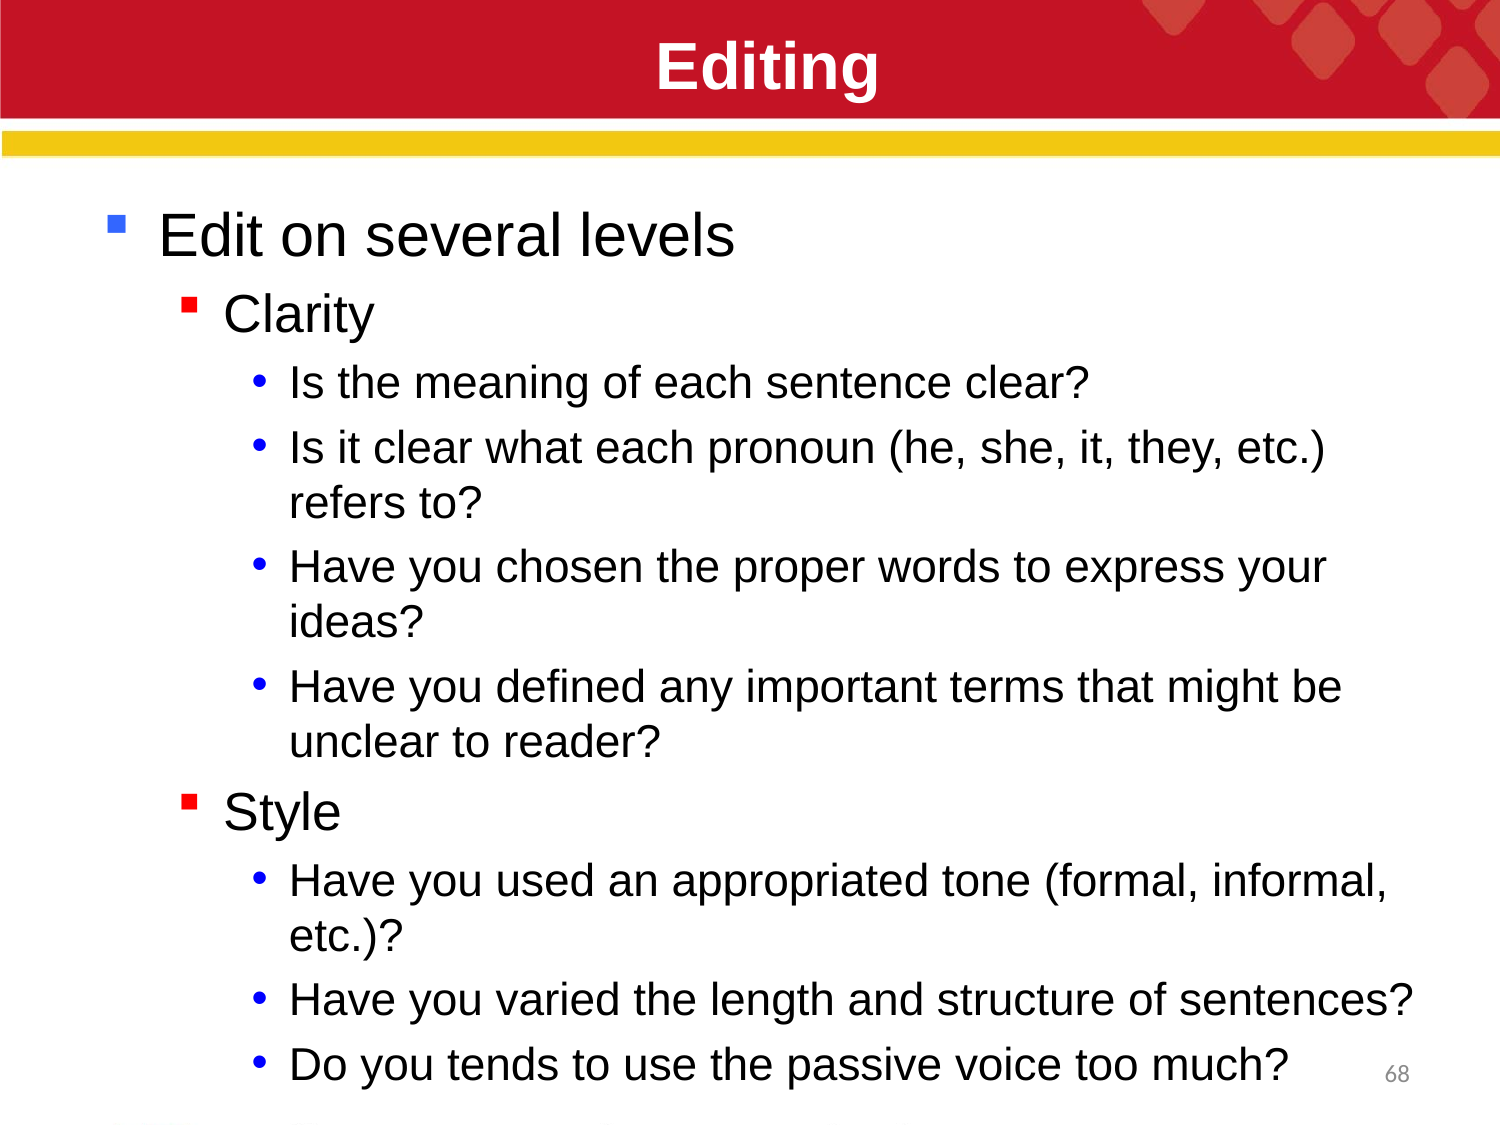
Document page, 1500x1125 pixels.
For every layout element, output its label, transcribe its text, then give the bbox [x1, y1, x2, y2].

picture [0, 0, 1500, 1125]
list Edit on several levels Clarity Is the meaning of each sentence clear? Is it clear what each pronoun (he, she, it, they, etc.) refers to? Have you chosen the proper words to express your ideas? Have you defined any important terms that might be unclear to reader? Style Have you used an appropriated tone (formal, informal, etc.)? Have you varied the length and structure of sentences? Do you tends to use the passive voice too much? [87, 187, 1463, 1103]
title Editing [75, 12, 1463, 113]
slide_number 68 [1074, 1042, 1425, 1103]
